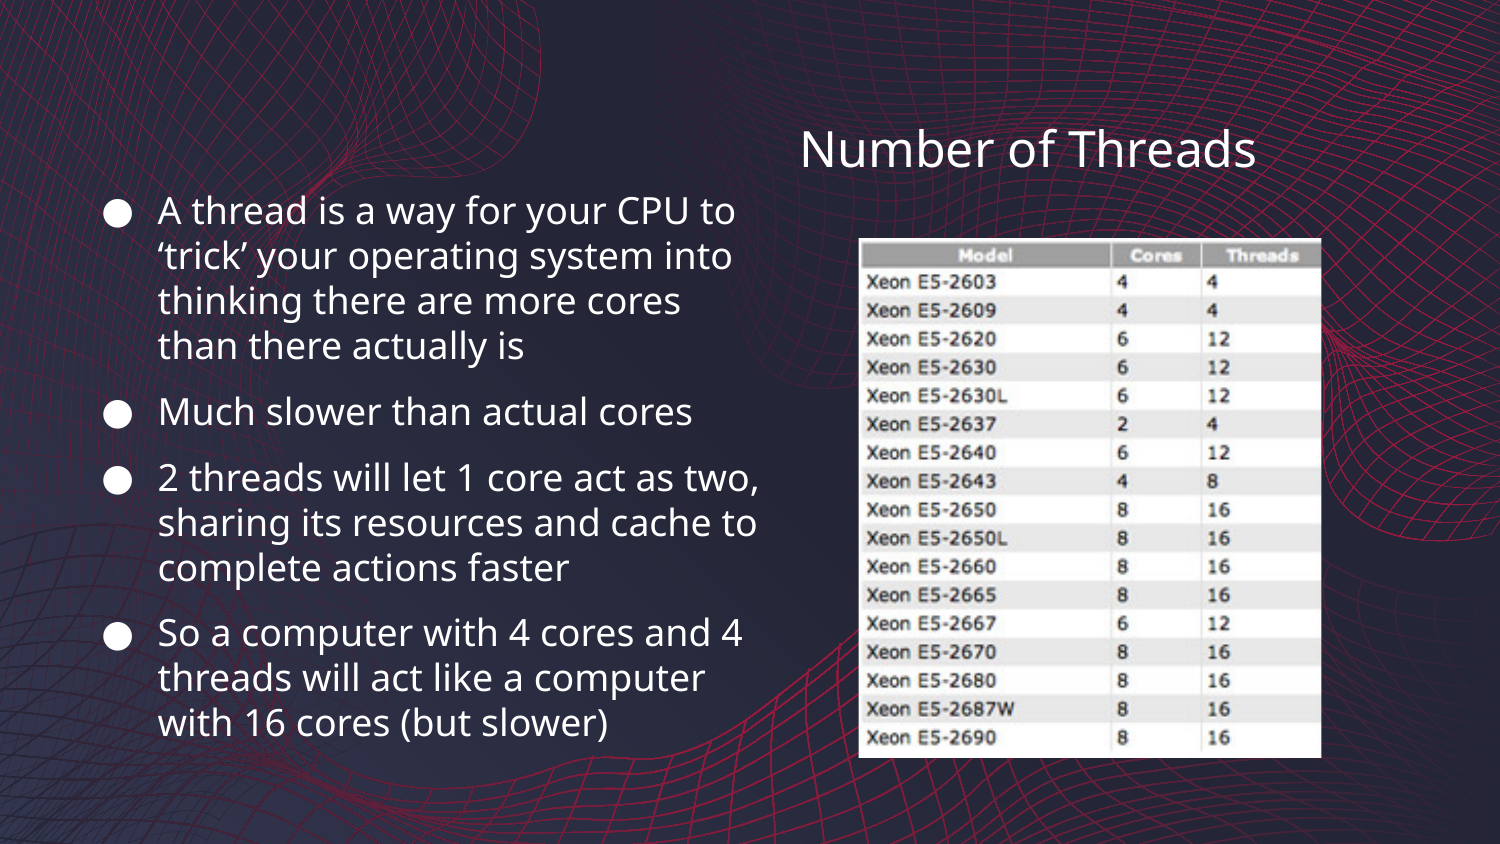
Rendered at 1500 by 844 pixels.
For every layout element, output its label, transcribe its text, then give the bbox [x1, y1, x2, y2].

picture [858, 237, 1322, 758]
title Number of Threads [84, 51, 1273, 193]
subtitle A thread is a way for your CPU to ‘trick’ your operating system into thinking there are more cores than there actually is Much slower than actual cores 2 threads will let 1 core act as two, sharing its resources and cache to complete actions faster So a computer with 4 cores and 4 threads will act like a computer with 16 cores (but slower) [67, 171, 784, 758]
